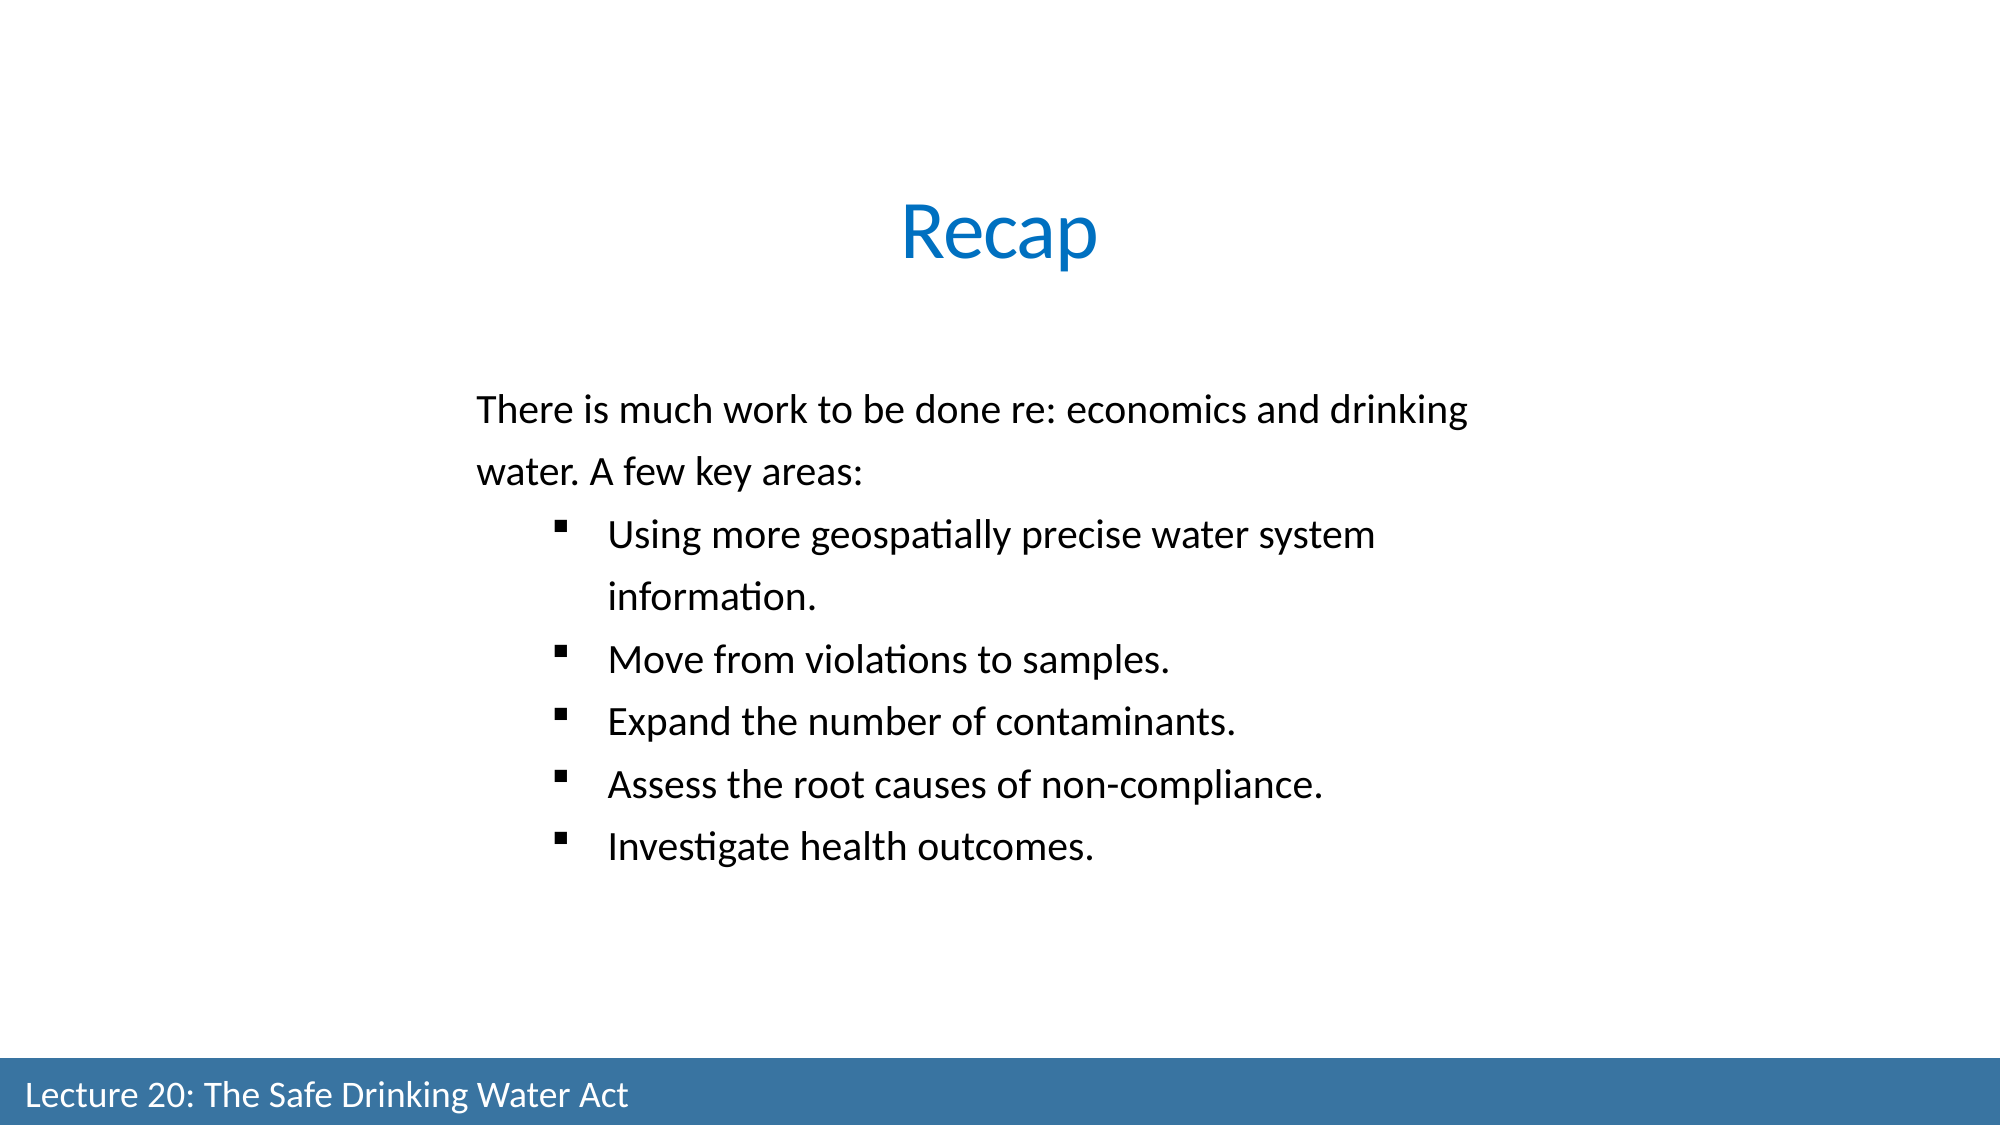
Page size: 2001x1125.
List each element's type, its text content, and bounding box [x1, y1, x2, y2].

text_box There is much work to be done re: economics and drinking water. A few key areas: Using more geospatially precise water system information. Move from violations to samples. Expand the number of contaminants. Assess the root causes of non-compliance. Investigate health outcomes. [461, 361, 1539, 877]
text_box Recap [407, 86, 1593, 283]
